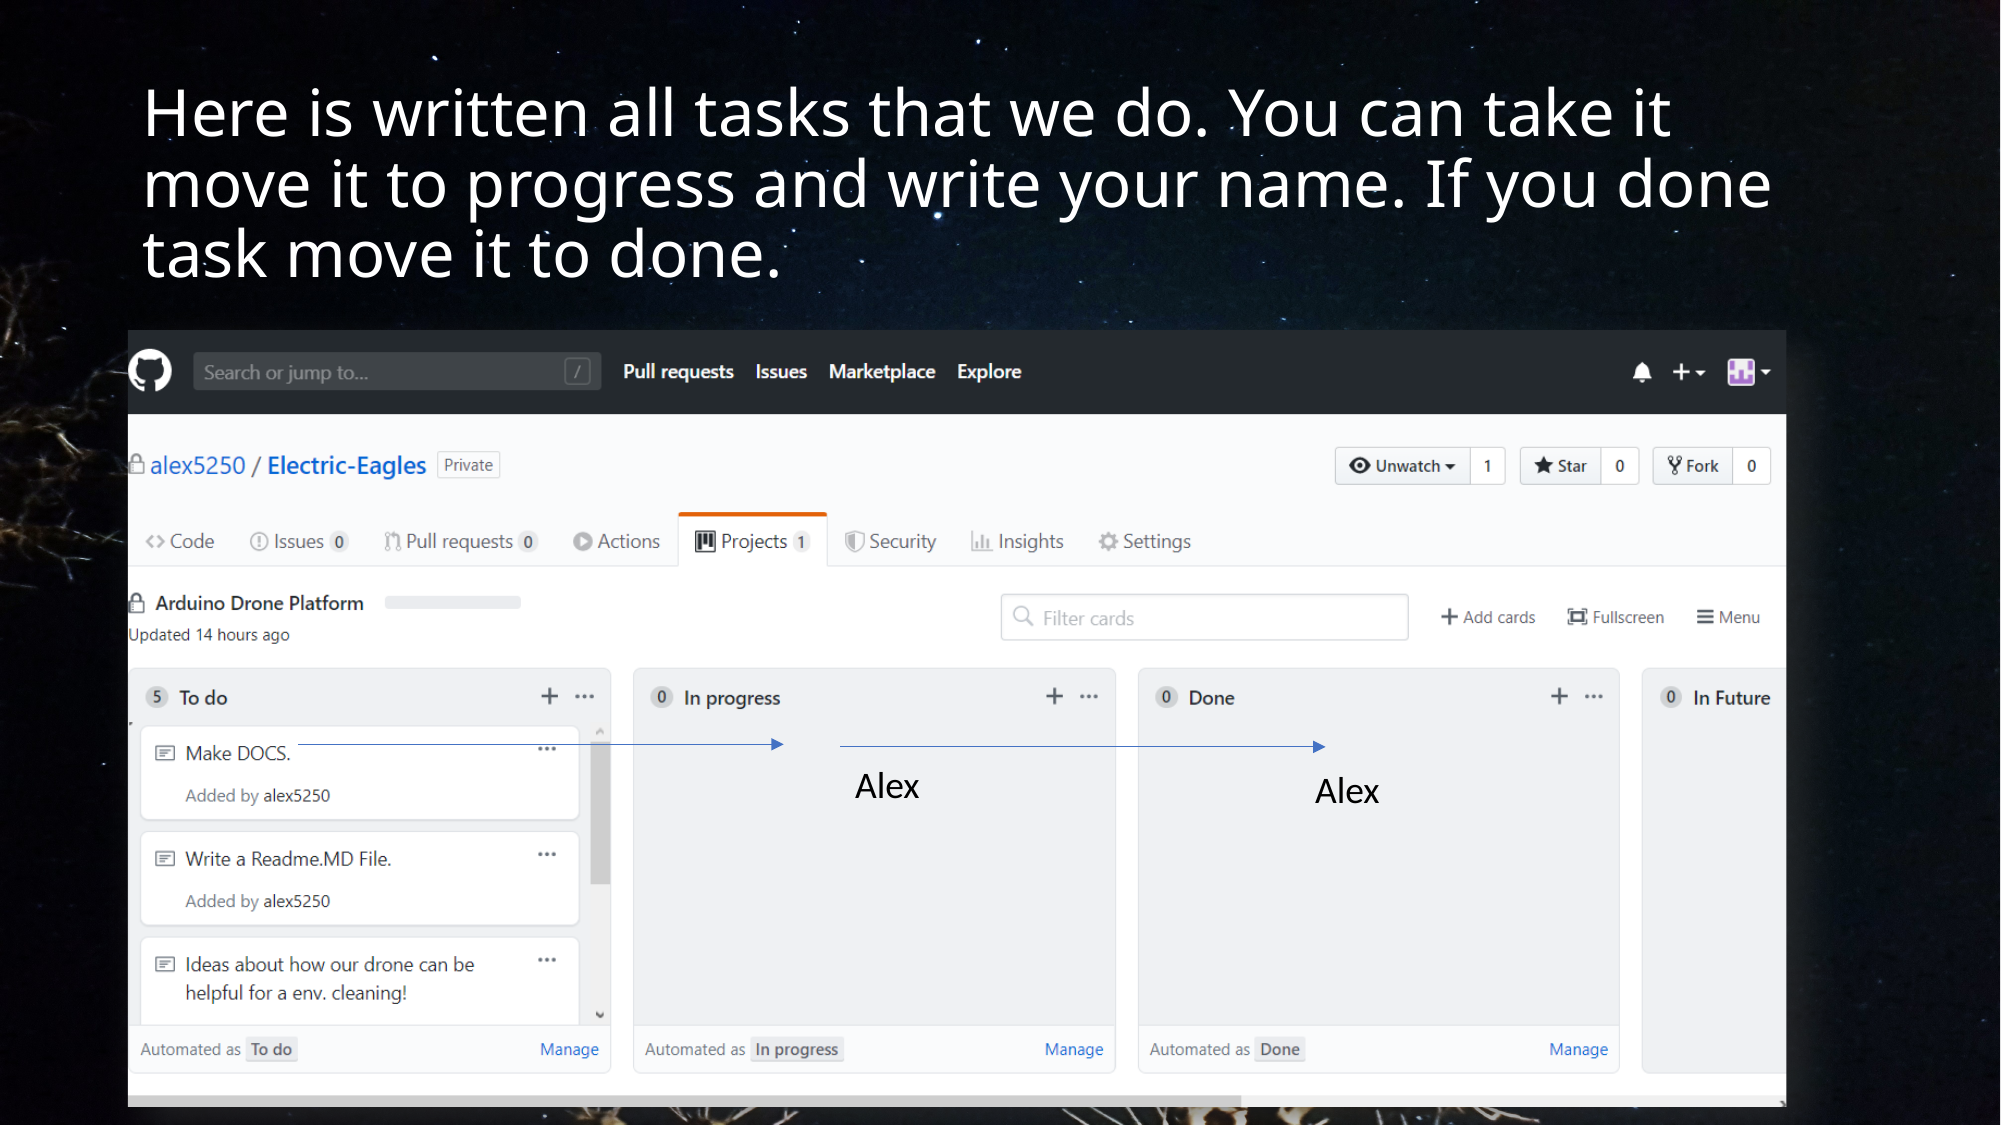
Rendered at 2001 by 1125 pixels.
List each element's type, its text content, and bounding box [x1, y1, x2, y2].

title Here is written all tasks that we do. You can take it move it to progress and write your name. If you done task move it to done. [127, 72, 1814, 300]
picture [0, 0, 2001, 1125]
